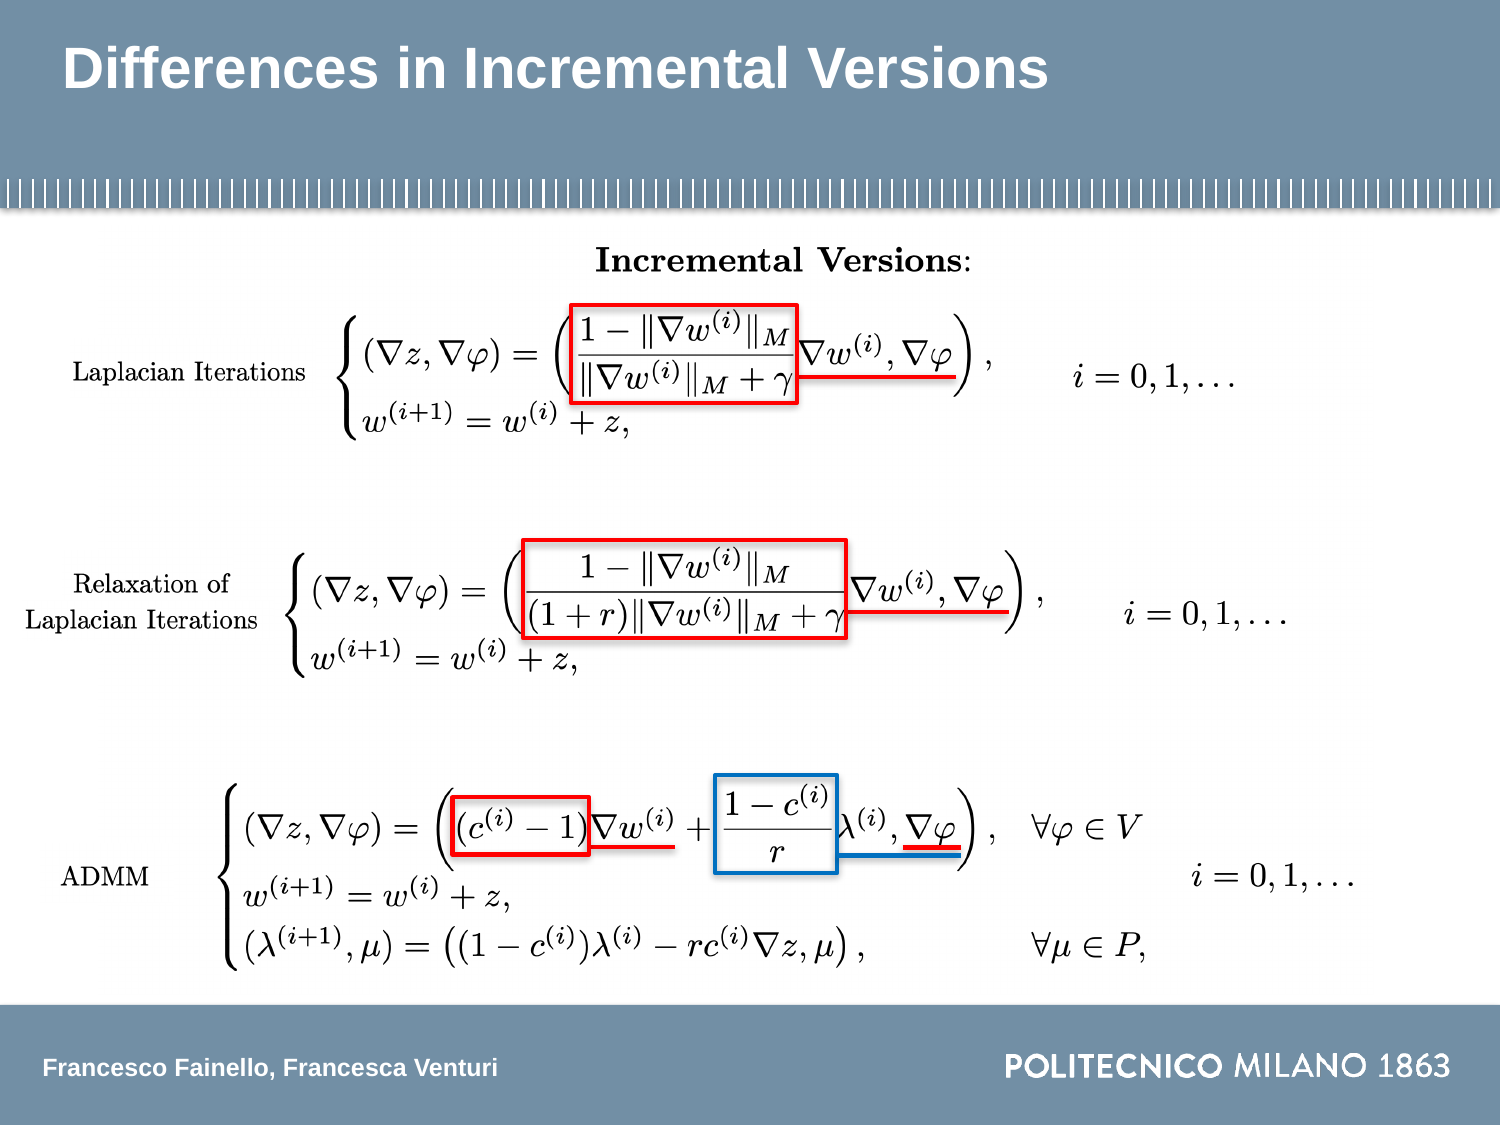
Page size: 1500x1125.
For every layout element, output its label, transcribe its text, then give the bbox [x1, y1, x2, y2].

title Differences in Incremental Versions [47, 22, 1455, 161]
picture [21, 225, 1374, 995]
picture [999, 1041, 1456, 1089]
